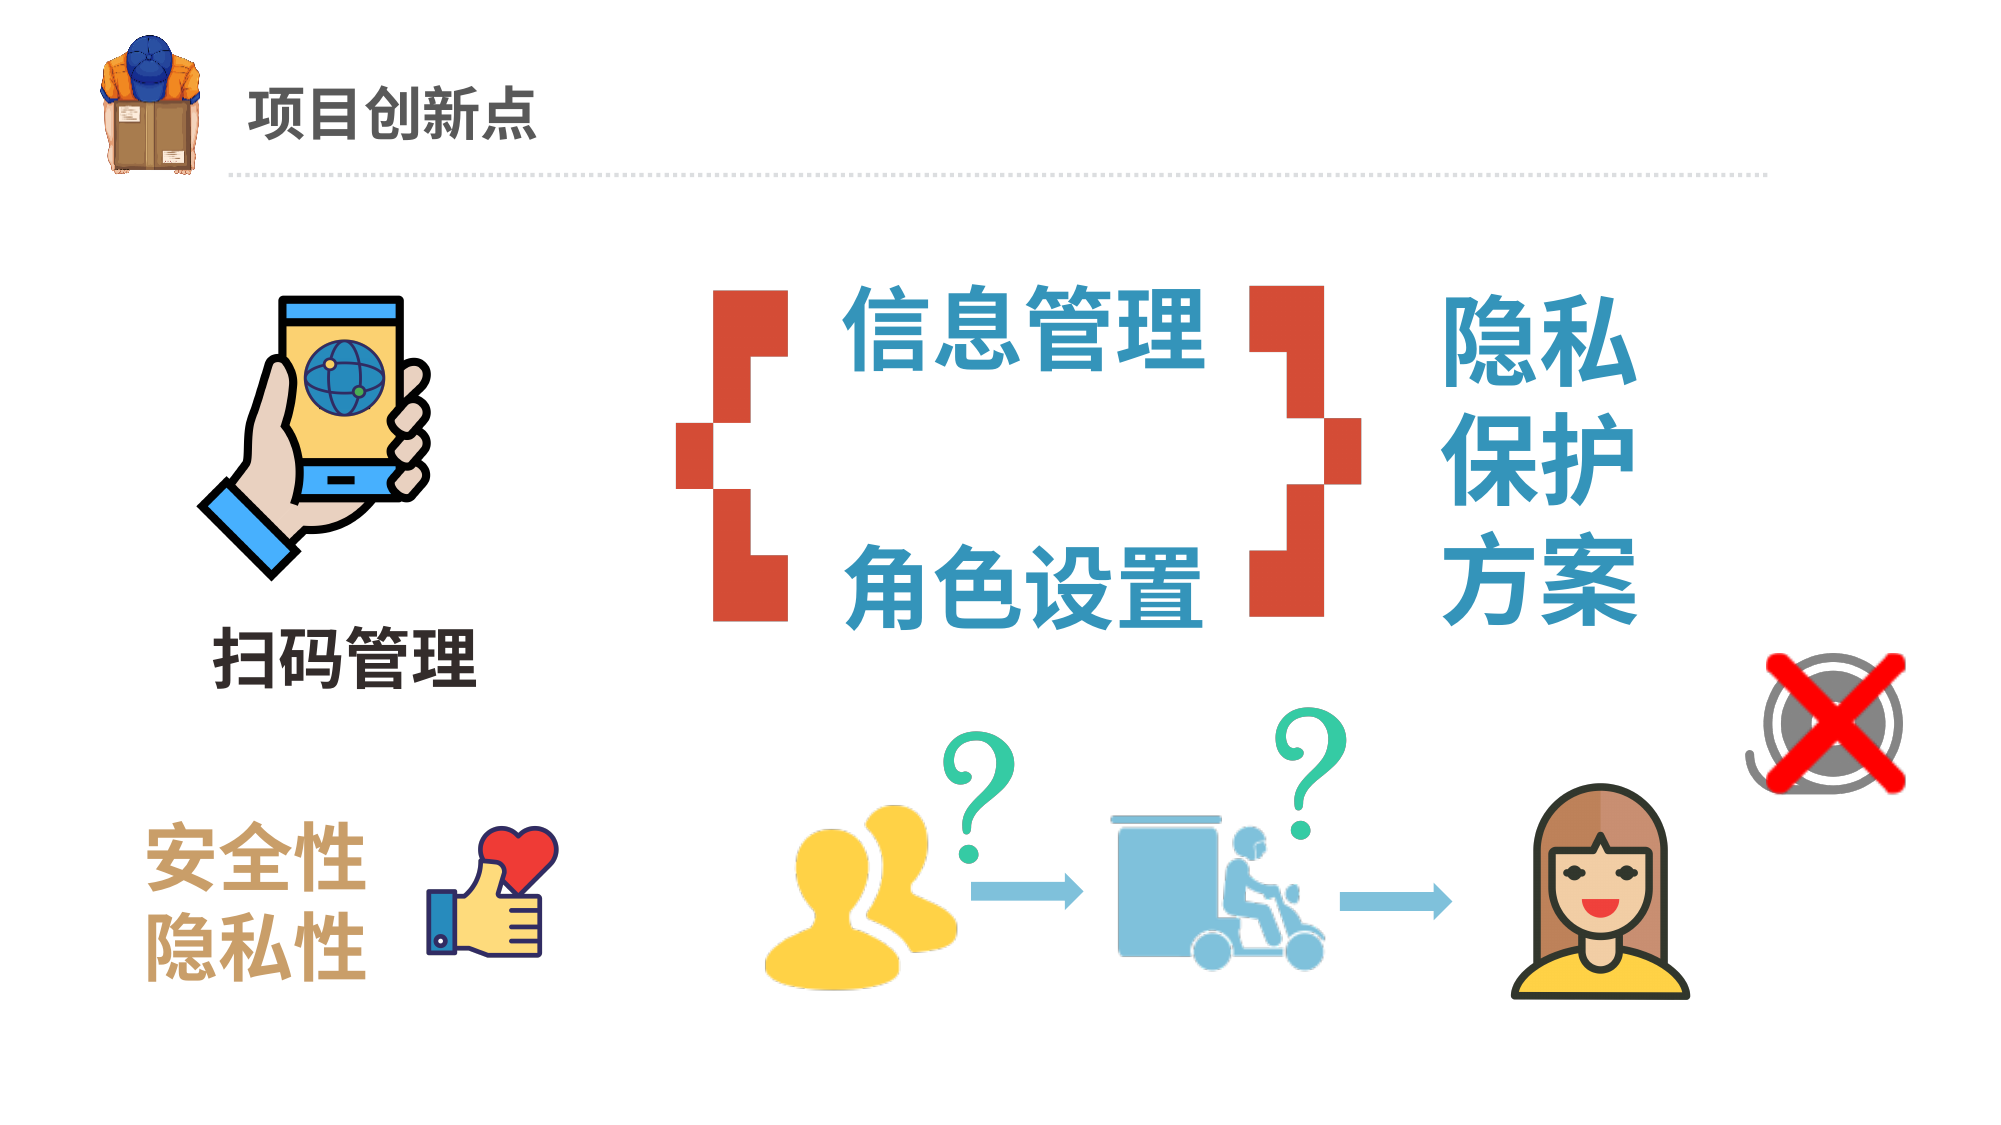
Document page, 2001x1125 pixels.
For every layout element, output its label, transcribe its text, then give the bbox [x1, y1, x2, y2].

text_box 隐私保护方案 [1410, 270, 1672, 646]
picture [417, 816, 568, 967]
text_box [1345, 882, 1453, 921]
picture [1178, 264, 1408, 672]
text_box 信息管理 [863, 264, 1176, 390]
picture [752, 722, 1054, 1011]
text_box 角色设置 [861, 523, 1172, 648]
picture [138, 264, 488, 613]
text_box 安全性 隐私性 [93, 803, 418, 998]
picture [1480, 617, 1930, 1011]
picture [1104, 697, 1385, 1020]
text_box 项目创新点 [244, 77, 607, 147]
text_box [976, 872, 1084, 911]
picture [100, 35, 200, 175]
text_box 扫码管理 [147, 617, 542, 698]
picture [628, 234, 859, 643]
